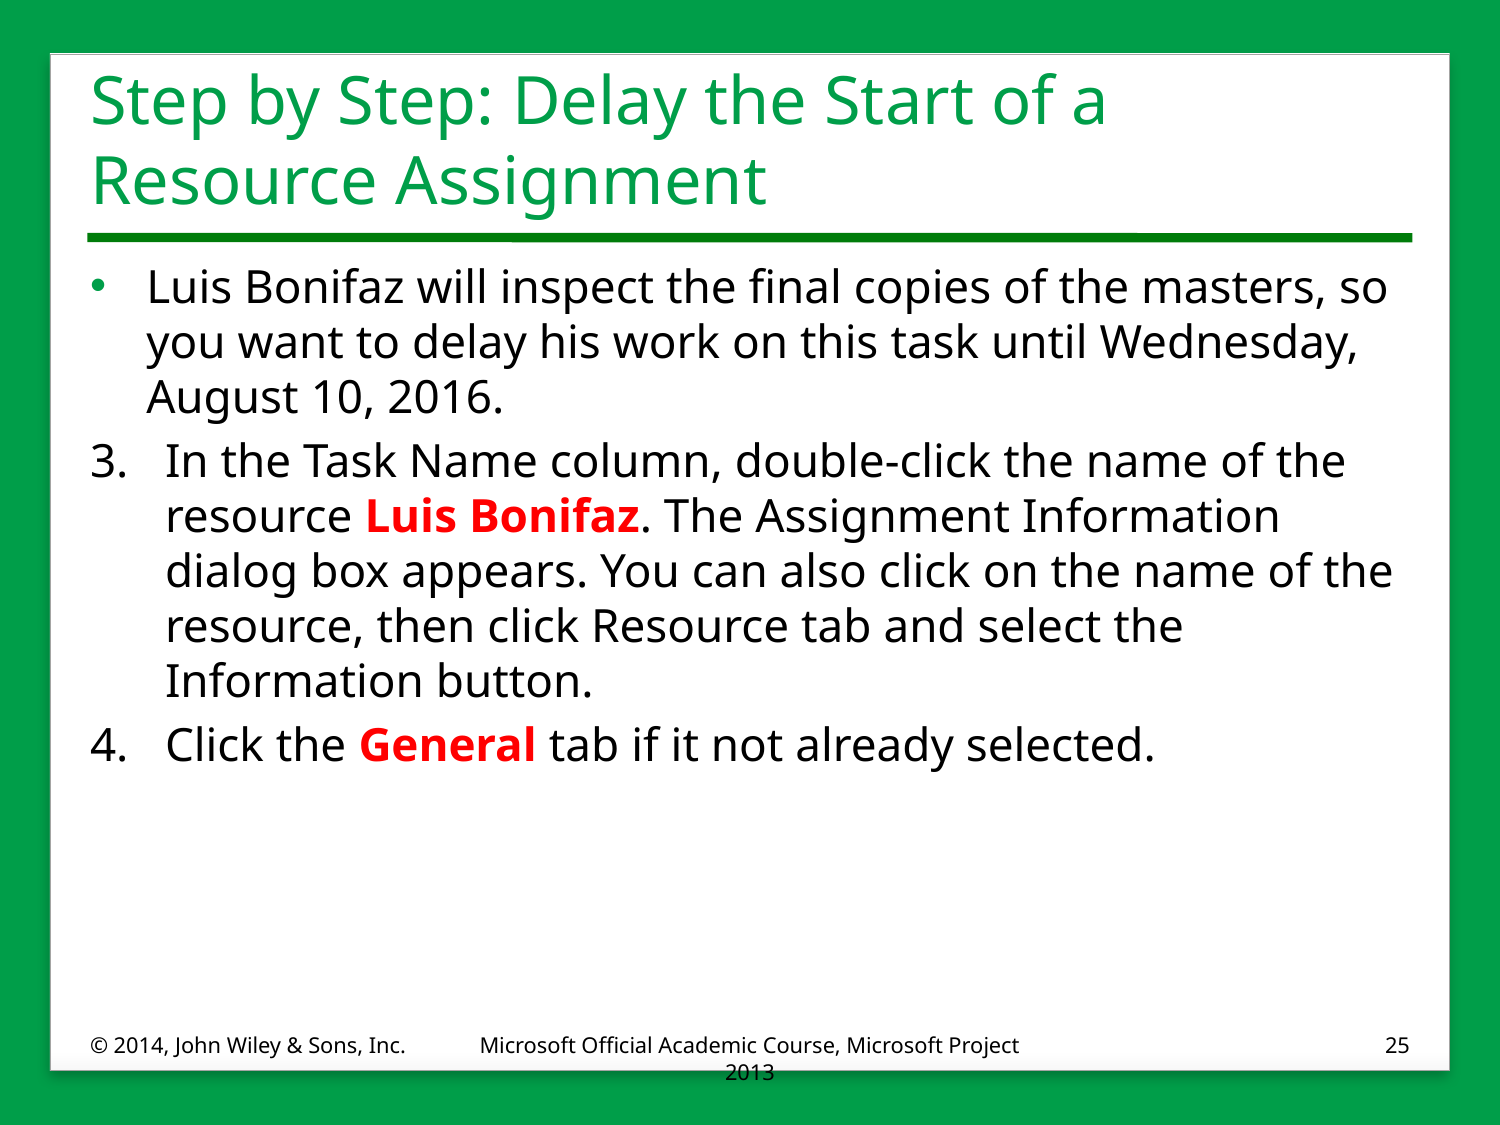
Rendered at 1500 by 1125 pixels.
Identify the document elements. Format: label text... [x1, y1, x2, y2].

list Luis Bonifaz will inspect the final copies of the masters, so you want to delay his work on this task until Wednesday, August 10, 2016. 3. In the Task Name column, double-click the name of the resource Luis Bonifaz. The Assignment Information dialog box appears. You can also click on the name of the resource, then click Resource tab and select the Information button. 4. Click the General tab if it not already selected. [75, 249, 1425, 1063]
slide_number © 2014, John Wiley & Sons, Inc. [74, 1024, 426, 1103]
slide_number 25 [1074, 1024, 1426, 1103]
footer Microsoft Official Academic Course, Microsoft Project 2013 [449, 1024, 1051, 1103]
title Step by Step: Delay the Start of a Resource Assignment [74, 74, 1426, 226]
